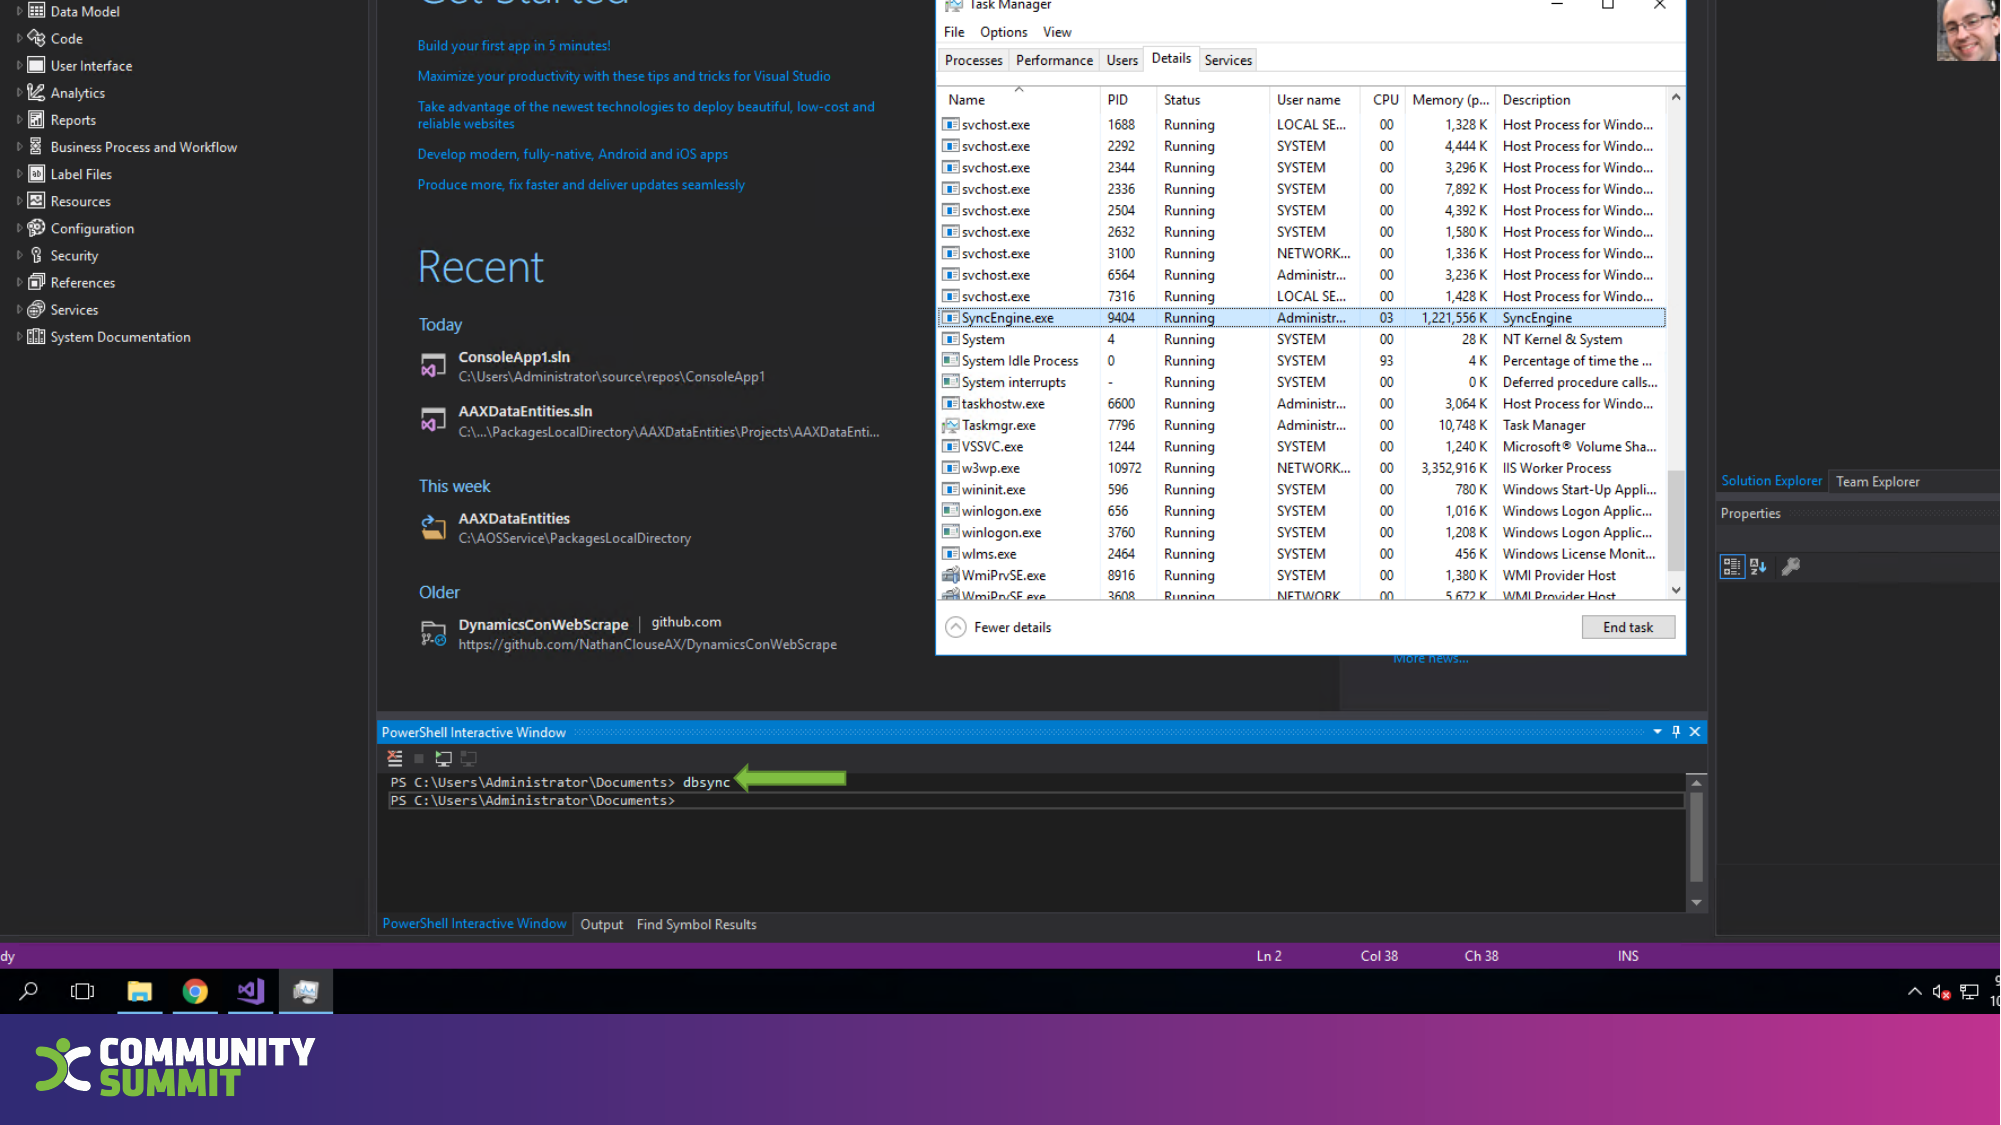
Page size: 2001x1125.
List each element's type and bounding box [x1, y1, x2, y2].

picture [1937, 0, 2000, 61]
list [0, 0, 2000, 1014]
picture [0, 1014, 2000, 1125]
